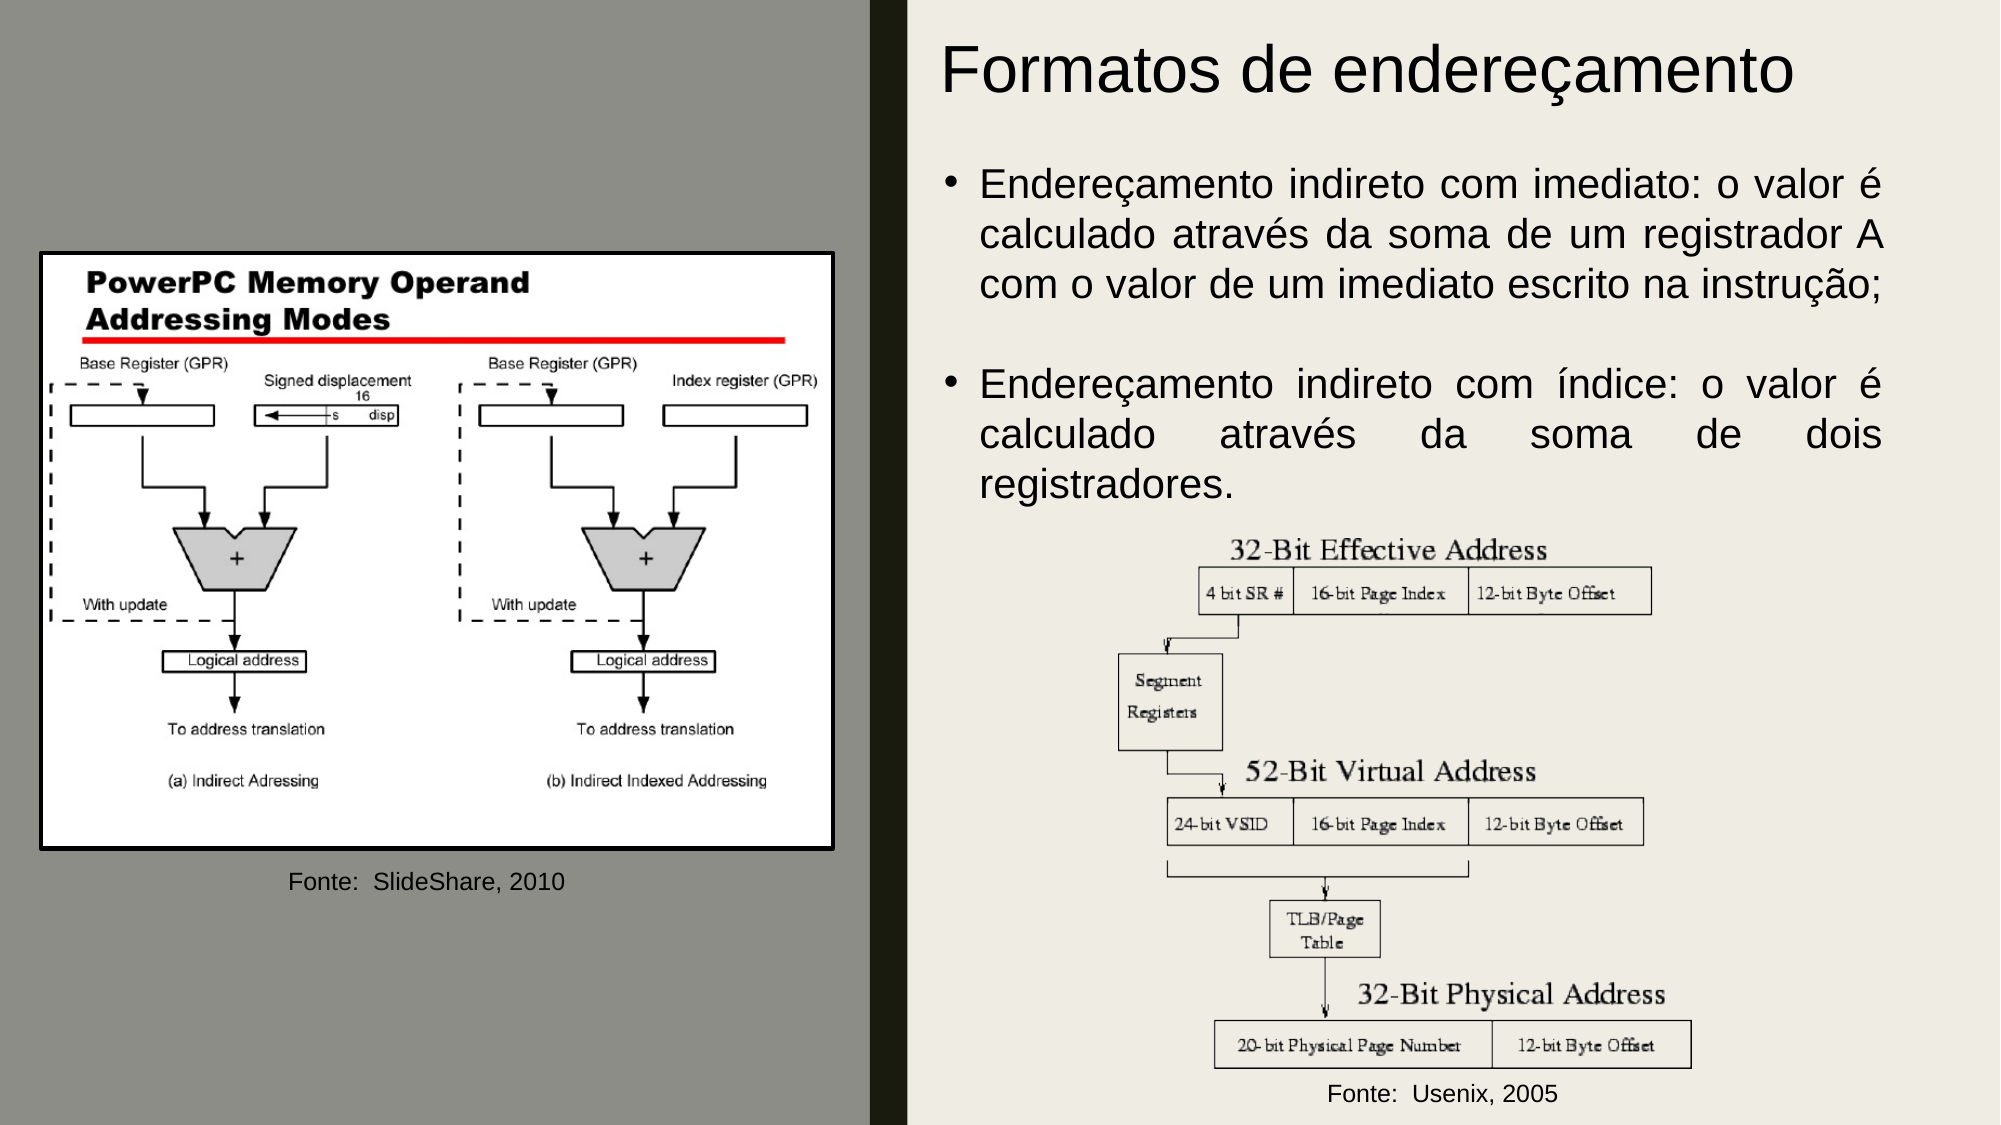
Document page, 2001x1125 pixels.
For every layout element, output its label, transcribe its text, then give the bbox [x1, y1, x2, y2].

text_box Endereçamento indireto com imediato: o valor é calculado através da soma de um registrador A com o valor de um imediato escrito na instrução; Endereçamento indireto com índice: o valor é calculado através da soma de dois registradores. [929, 149, 1898, 433]
text_box Formatos de endereçamento [940, 12, 1981, 119]
picture [1117, 538, 1692, 1069]
text_box Fonte: Usenix, 2005 [1212, 1077, 1674, 1115]
text_box Fonte: SlideShare, 2010 [196, 857, 658, 903]
picture [42, 255, 831, 847]
